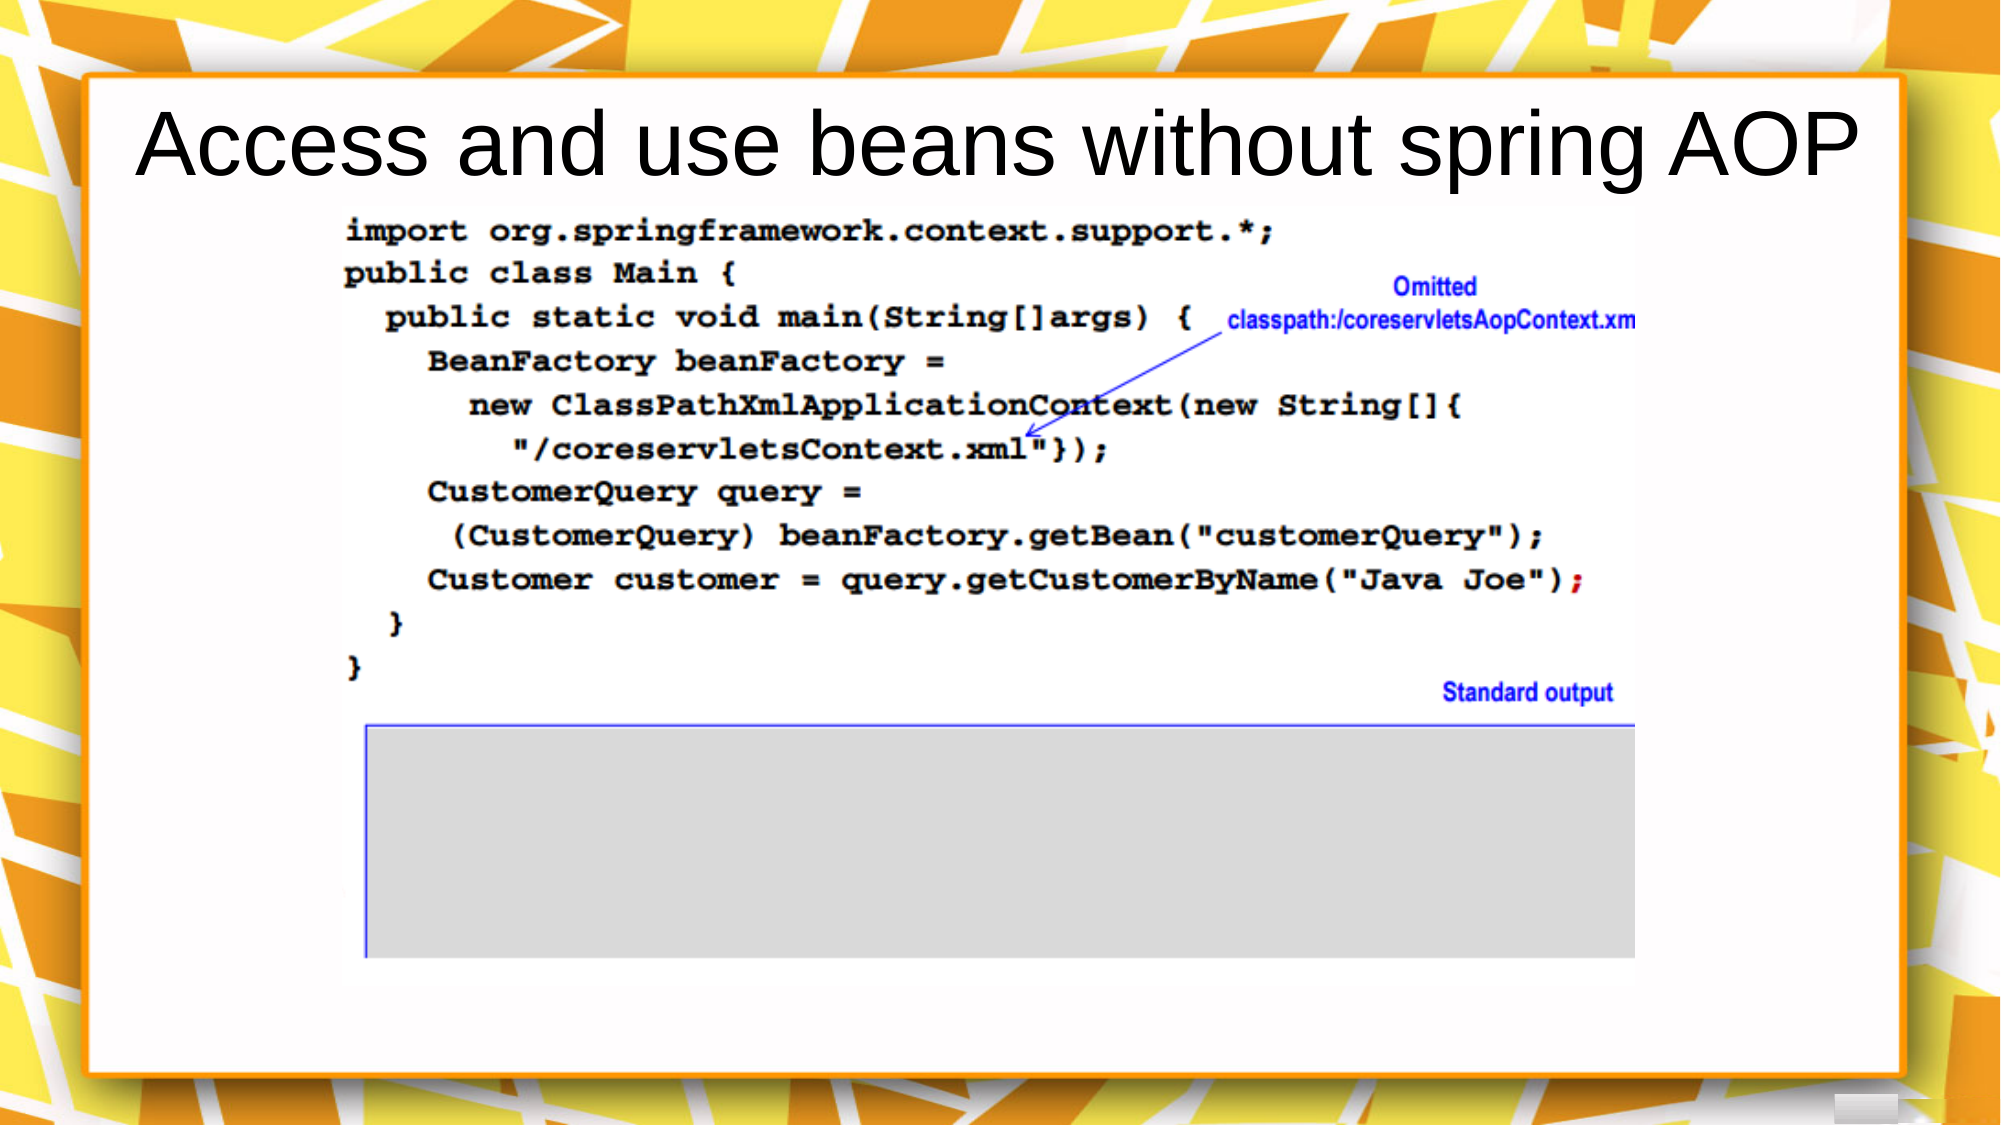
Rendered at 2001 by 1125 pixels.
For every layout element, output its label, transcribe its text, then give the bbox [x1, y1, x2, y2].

picture [0, 0, 2001, 1125]
title Access and use beans without spring AOP [99, 45, 1900, 233]
